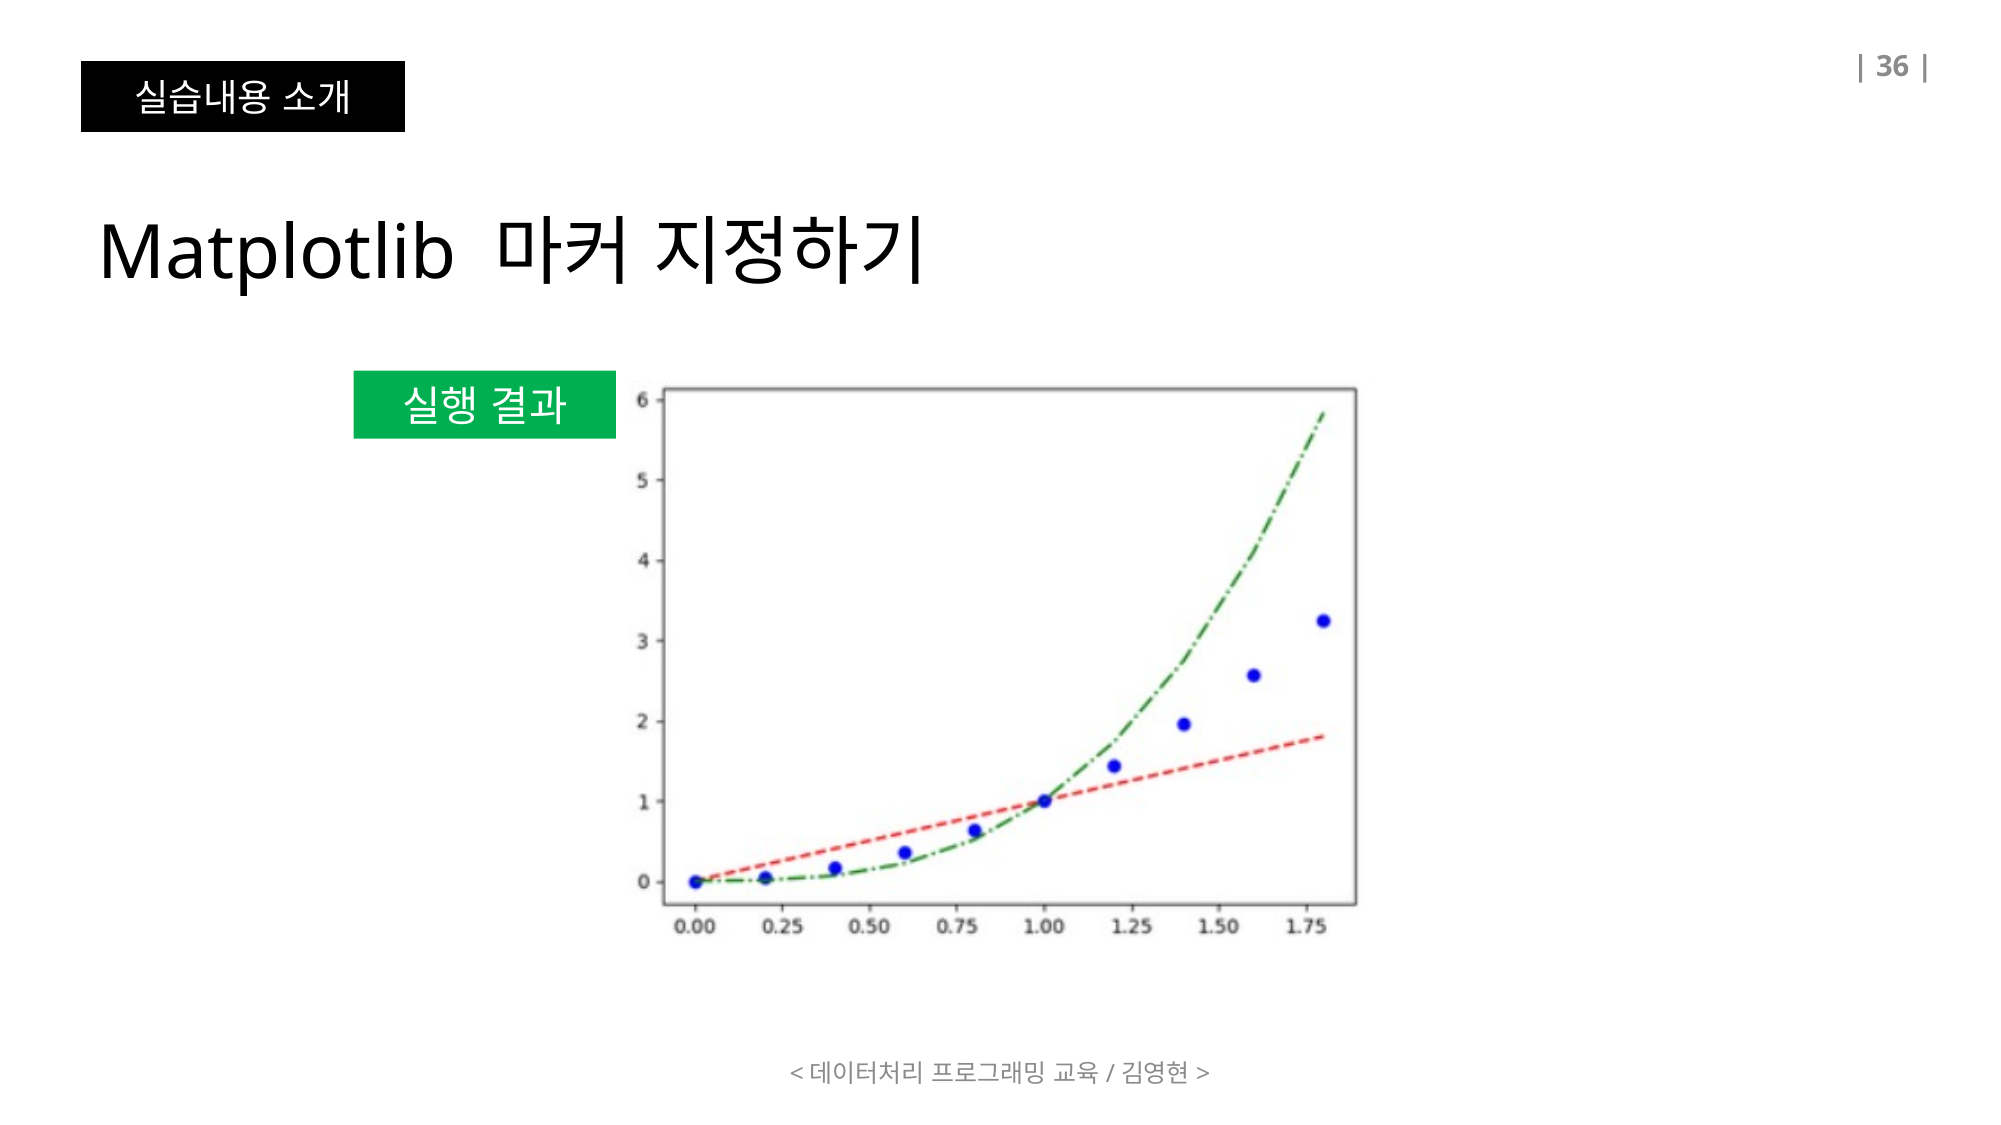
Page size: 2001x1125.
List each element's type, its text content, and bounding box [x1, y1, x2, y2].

picture [616, 363, 1384, 955]
text_box 실행 결과 [353, 370, 616, 439]
slide_number | 36 | [1497, 37, 1948, 98]
footer <데이터처리 프로그래밍 교육/김영현> [662, 1042, 1338, 1103]
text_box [81, 61, 1543, 302]
